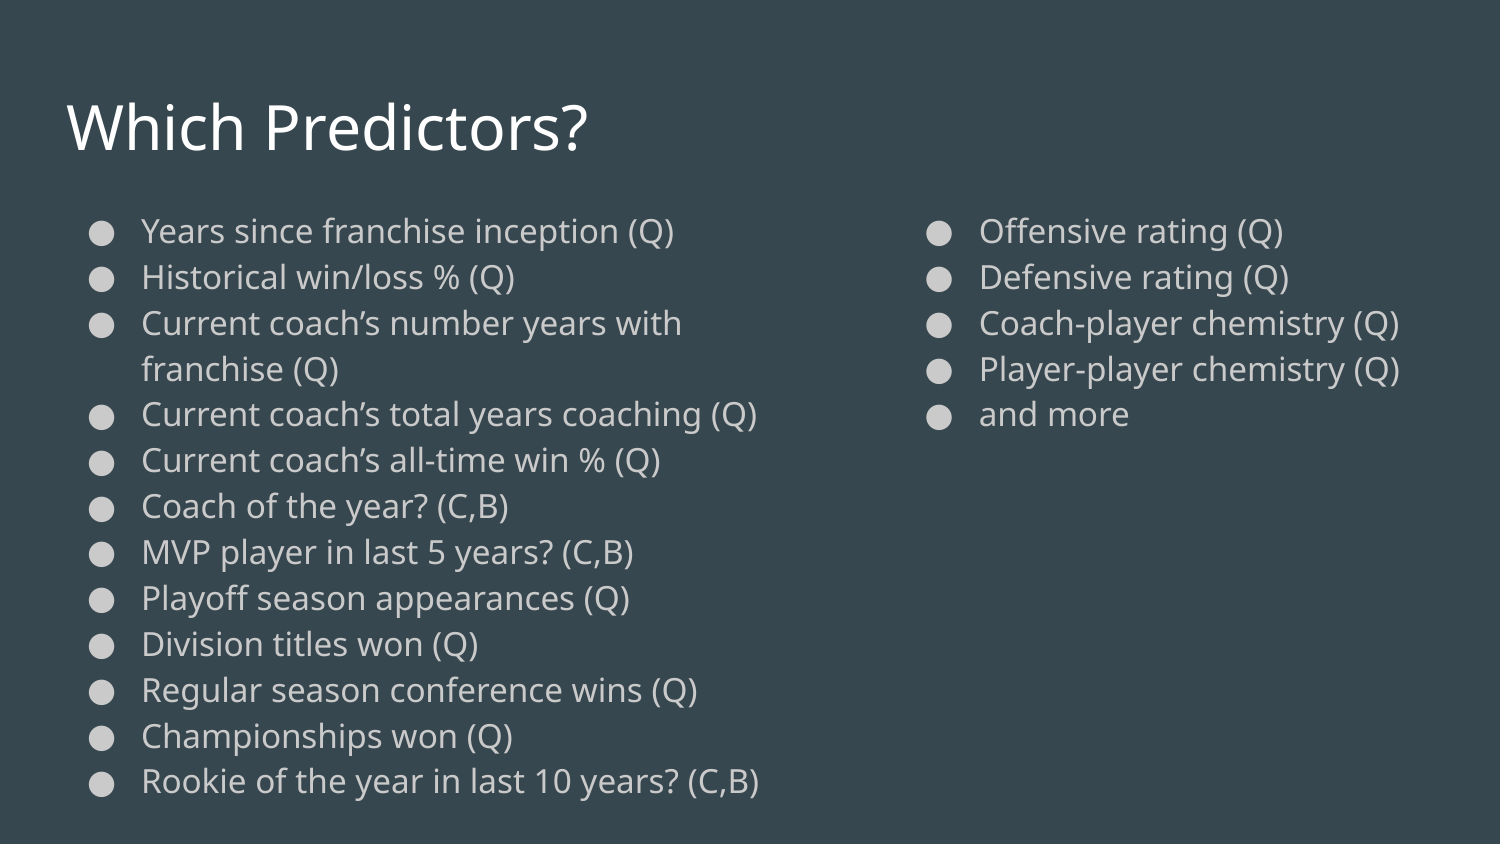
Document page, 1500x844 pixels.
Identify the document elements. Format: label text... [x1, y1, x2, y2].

list Offensive rating (Q) Defensive rating (Q) Coach-player chemistry (Q) Player-player chemistry (Q) and more [888, 189, 1500, 750]
list Years since franchise inception (Q) Historical win/loss % (Q) Current coach’s number years with franchise (Q) Current coach’s total years coaching (Q) Current coach’s all-time win % (Q) Coach of the year? (C,B) MVP player in last 5 years? (C,B) Playoff season appearances (Q) Division titles won (Q) Regular season conference wins (Q) Championships won (Q) Rookie of the year in last 10 years? (C,B) [51, 189, 846, 750]
title Which Predictors? [51, 72, 1449, 167]
